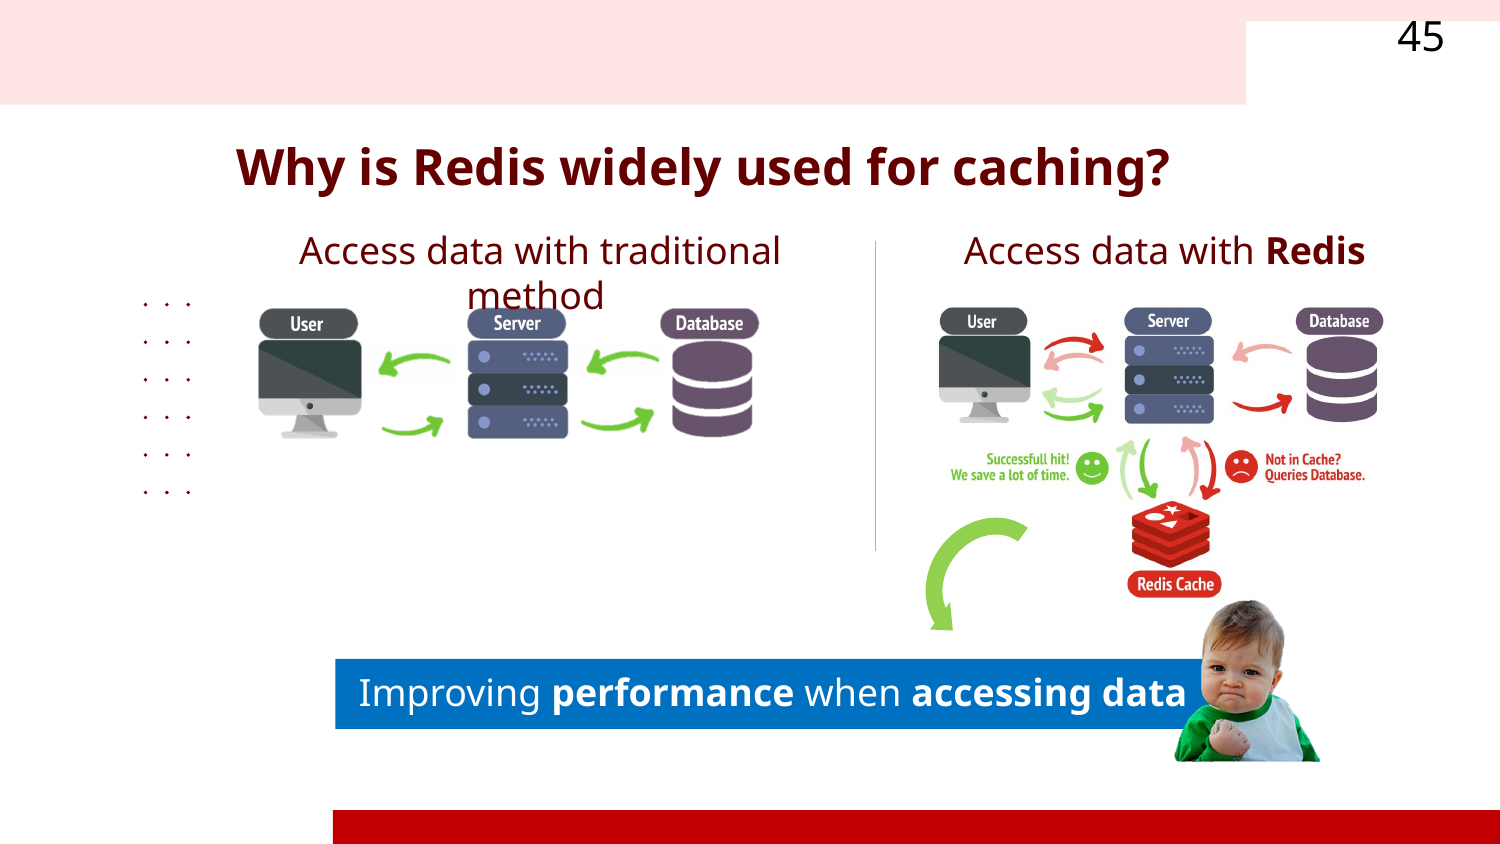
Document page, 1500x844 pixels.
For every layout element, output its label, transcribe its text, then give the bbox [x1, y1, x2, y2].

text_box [255, 301, 761, 448]
text_box Access data with Redis [875, 212, 1455, 306]
text_box Why is Redis widely used for caching? [221, 102, 1374, 211]
text_box Access data with traditional method [221, 212, 860, 306]
text_box [925, 564, 953, 631]
picture [936, 301, 1386, 764]
text_box Improving performance when accessing data [335, 658, 1118, 729]
slide_number 45 [1123, 15, 1461, 61]
